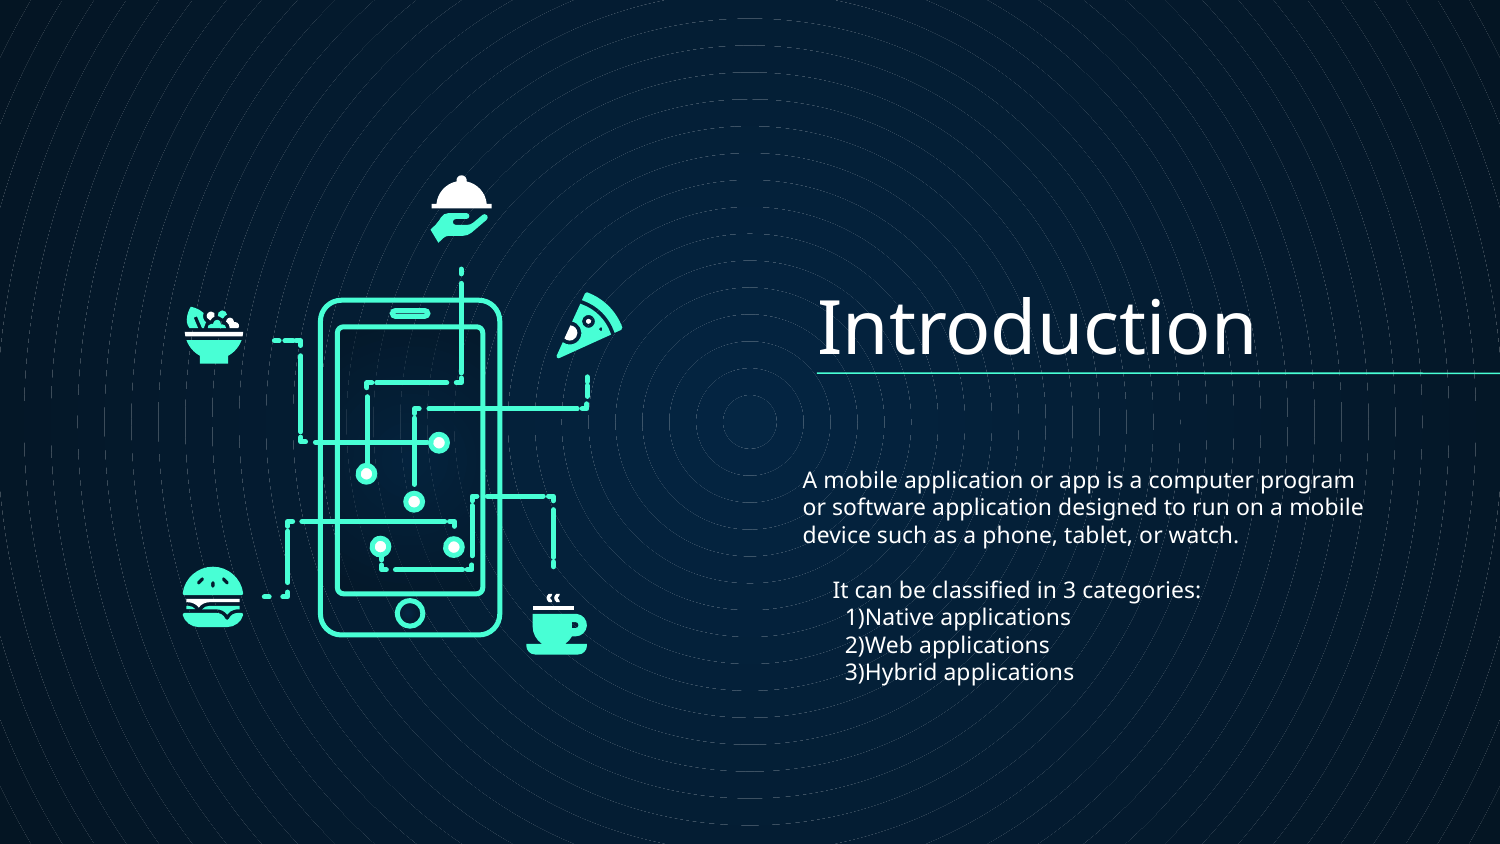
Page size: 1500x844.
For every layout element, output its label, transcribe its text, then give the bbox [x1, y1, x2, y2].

subtitle A mobile application or app is a computer program or software application designed to run on a mobile device such as a phone, tablet, or watch. It can be classified in 3 categories: 1)Native applications 2)Web applications 3)Hybrid applications [802, 450, 1370, 684]
text_box [392, 310, 428, 317]
text_box [372, 538, 389, 555]
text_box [184, 306, 244, 364]
text_box [405, 493, 423, 511]
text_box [555, 292, 623, 359]
title Introduction [802, 285, 1382, 385]
text_box [337, 326, 483, 594]
text_box [430, 434, 448, 452]
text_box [430, 174, 492, 243]
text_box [182, 566, 244, 628]
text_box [526, 593, 588, 655]
text_box [445, 538, 463, 556]
text_box [358, 465, 375, 483]
text_box [397, 600, 423, 627]
